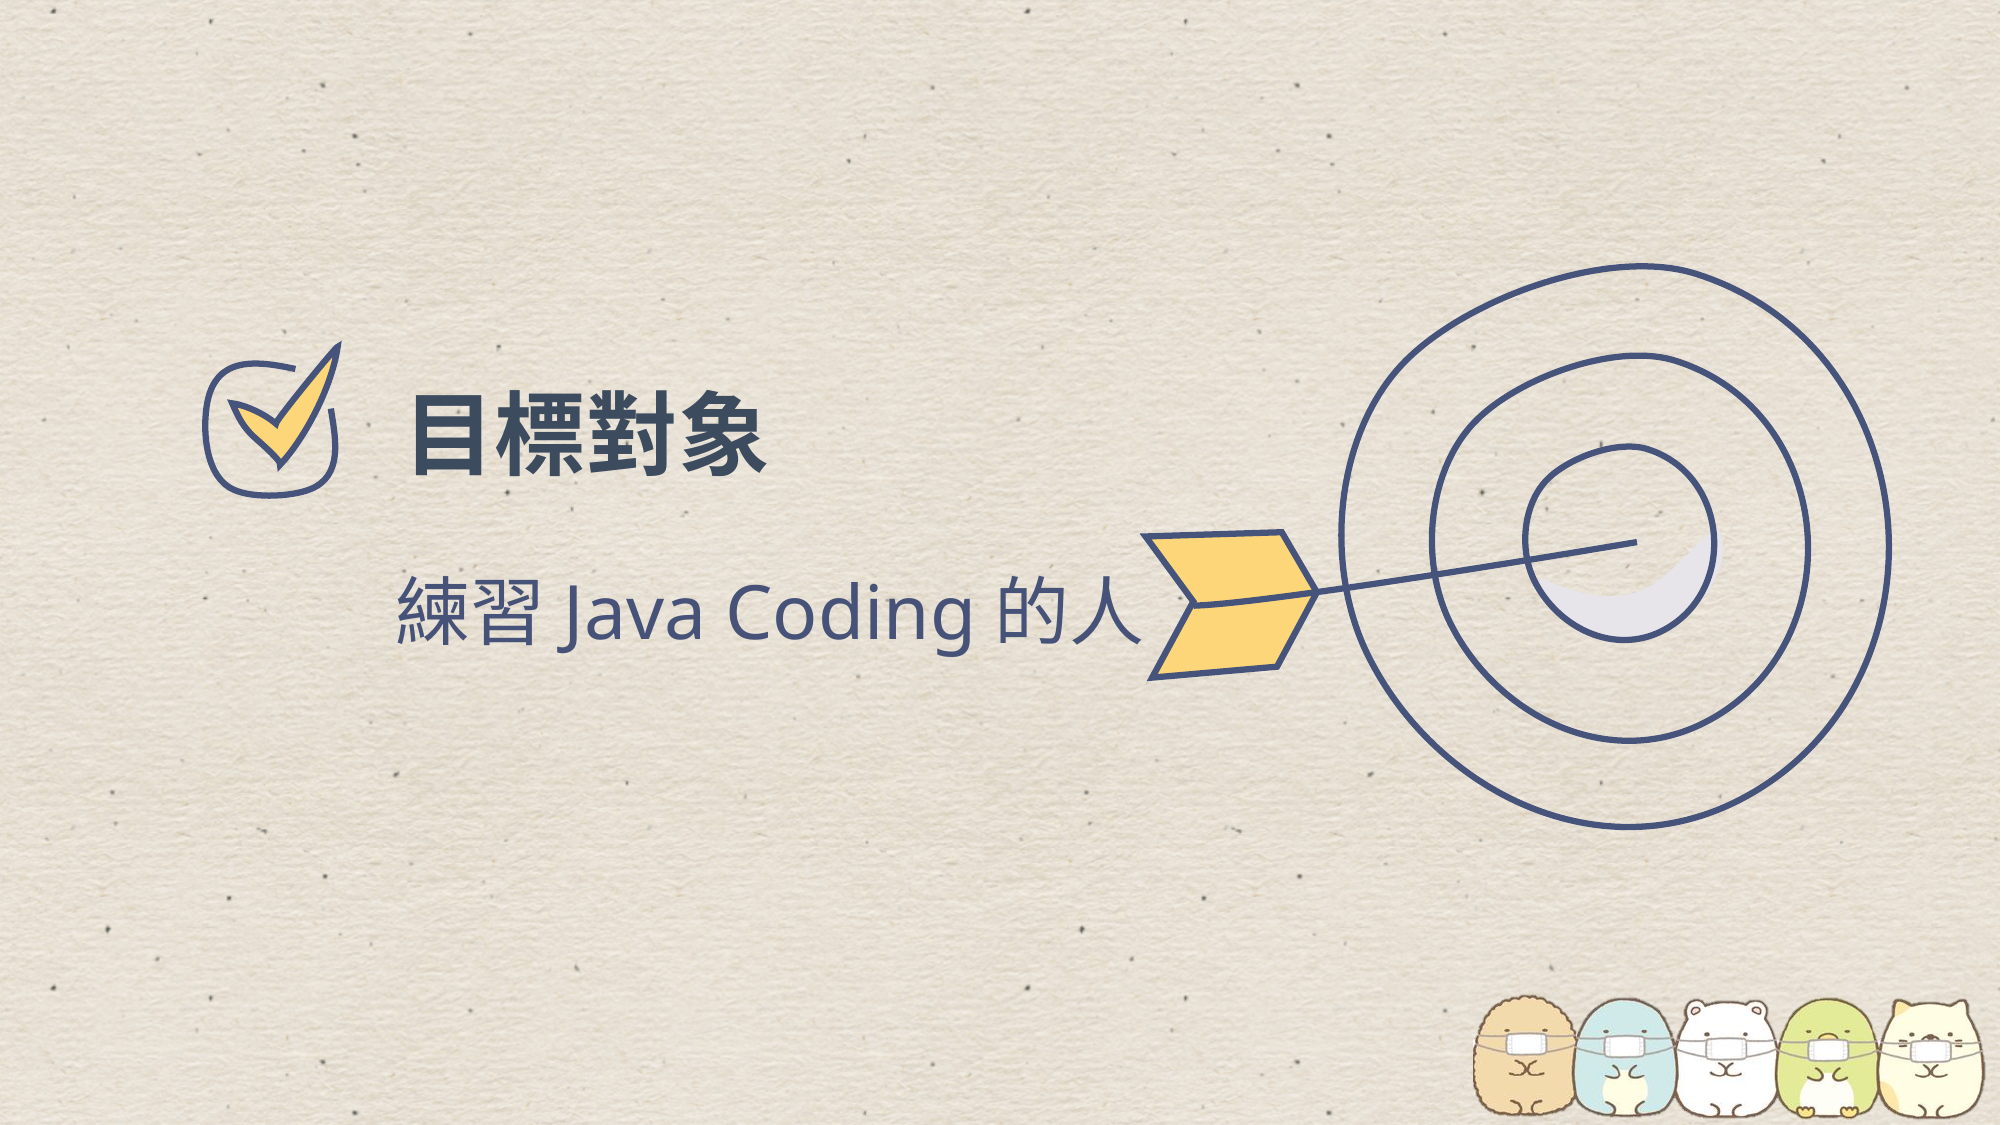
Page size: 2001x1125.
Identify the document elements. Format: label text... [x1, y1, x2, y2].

text_box 練習Java Coding的人 [389, 540, 1157, 662]
text_box 目標對象 [384, 369, 786, 495]
picture [0, 0, 2000, 1125]
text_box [1162, 378, 1555, 785]
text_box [205, 346, 338, 496]
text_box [1338, 264, 1899, 817]
